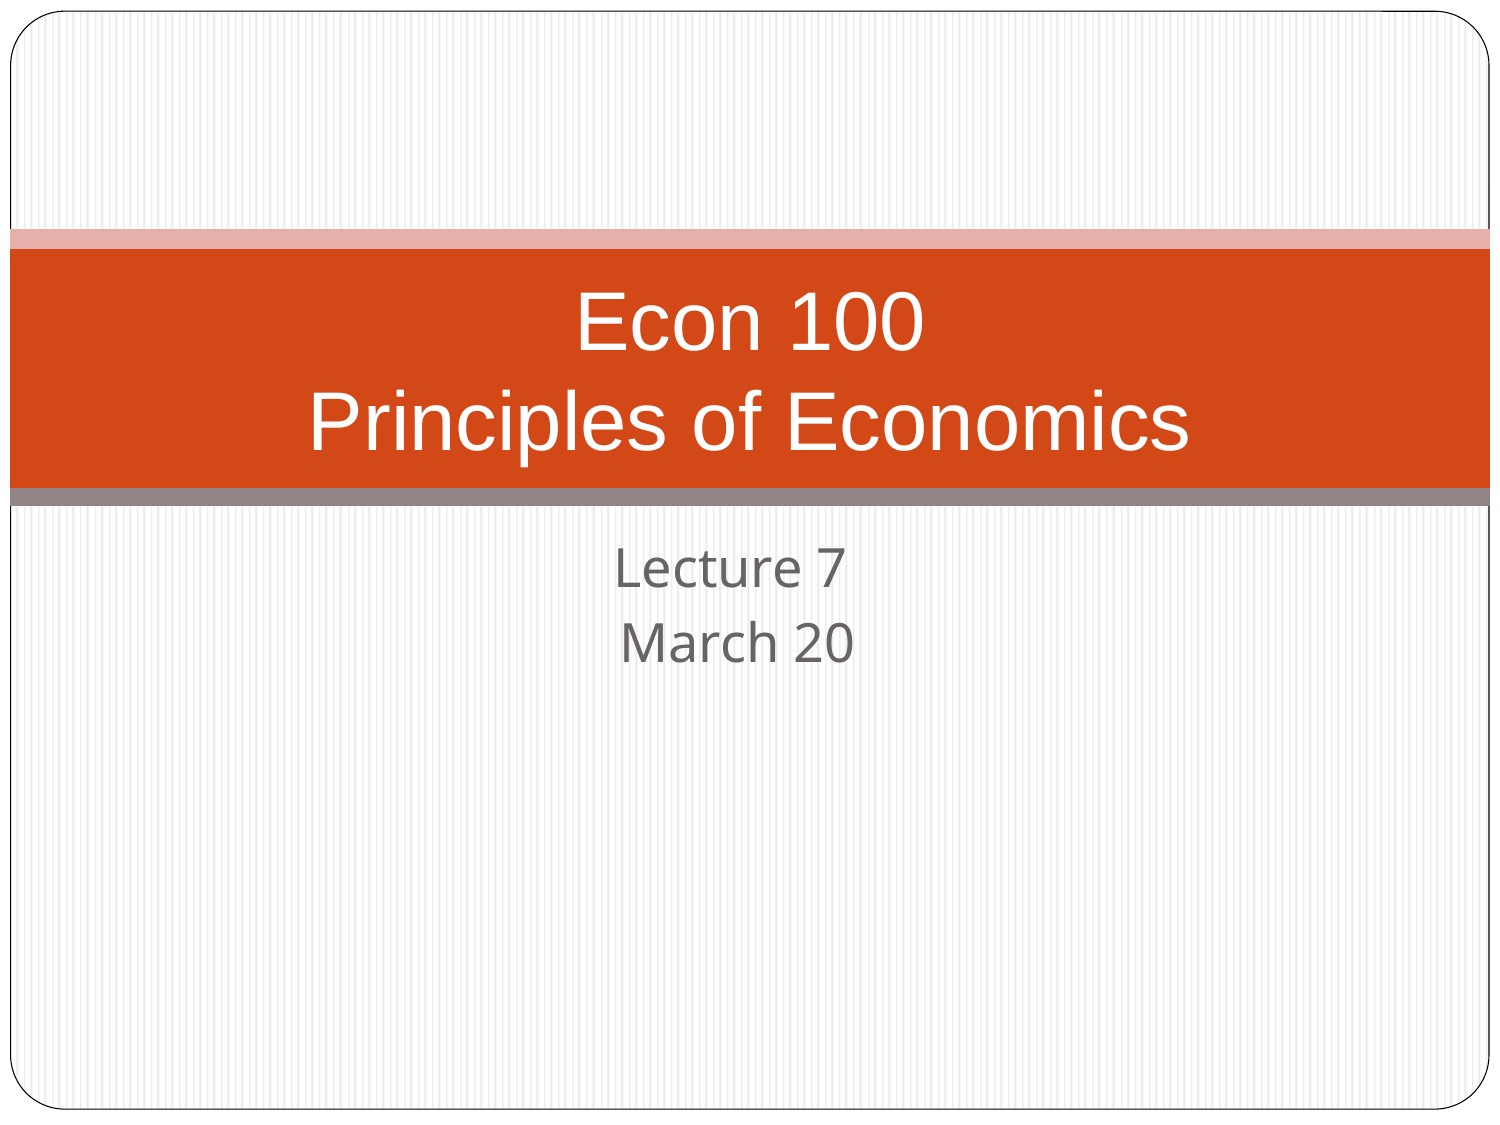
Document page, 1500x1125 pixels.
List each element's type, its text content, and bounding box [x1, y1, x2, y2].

list Lecture 7 March 20 [212, 525, 1263, 788]
title Econ 100 Principles of Economics [75, 246, 1425, 488]
picture [12, 12, 1488, 229]
picture [12, 506, 1488, 1108]
